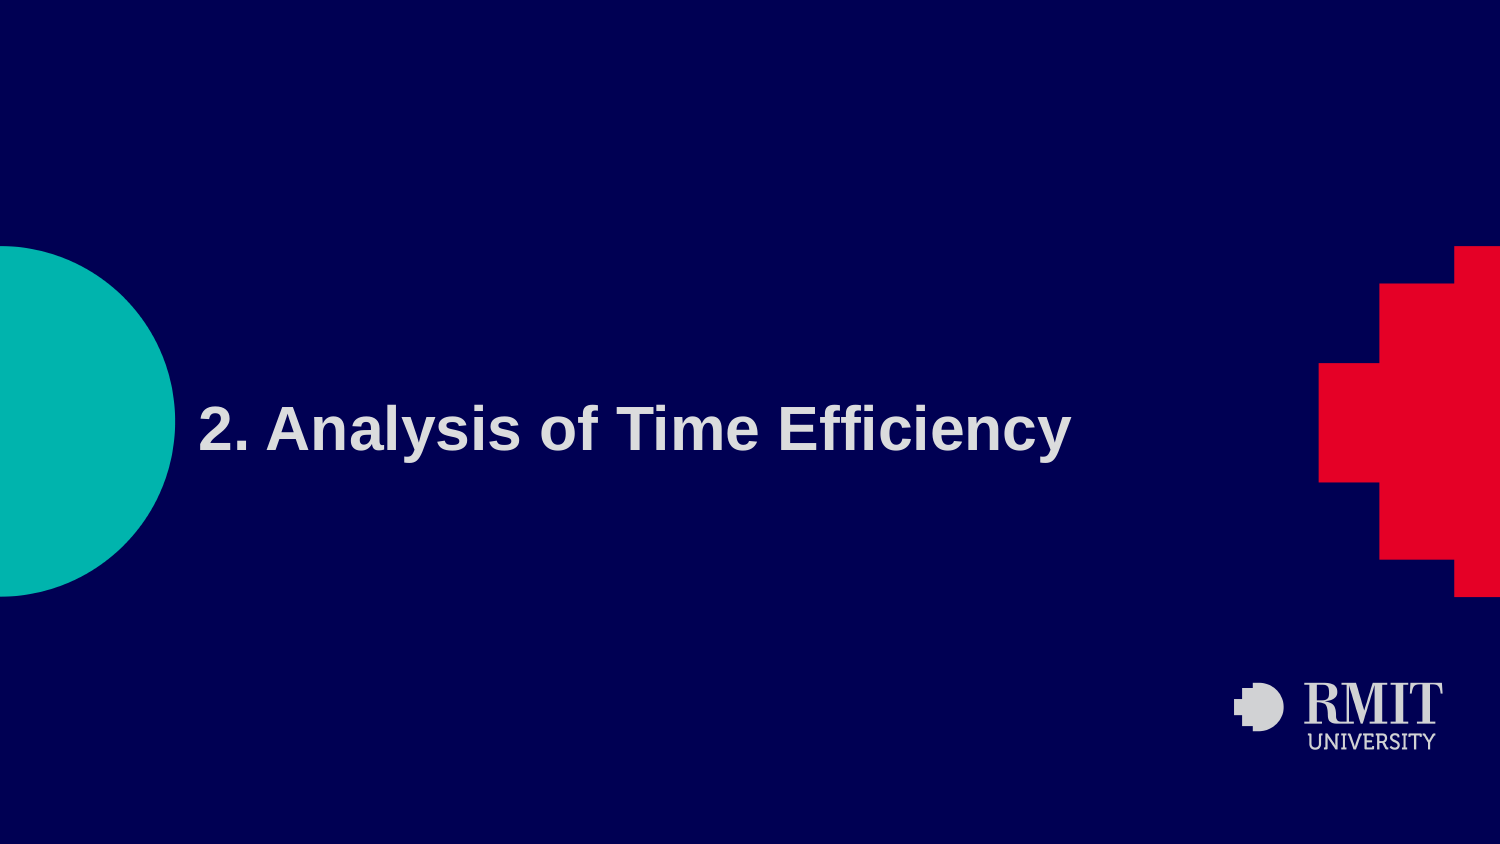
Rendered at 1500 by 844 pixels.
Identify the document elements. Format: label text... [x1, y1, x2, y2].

picture [0, 0, 1500, 844]
title 2. Analysis of Time Efficiency [184, 282, 1267, 471]
